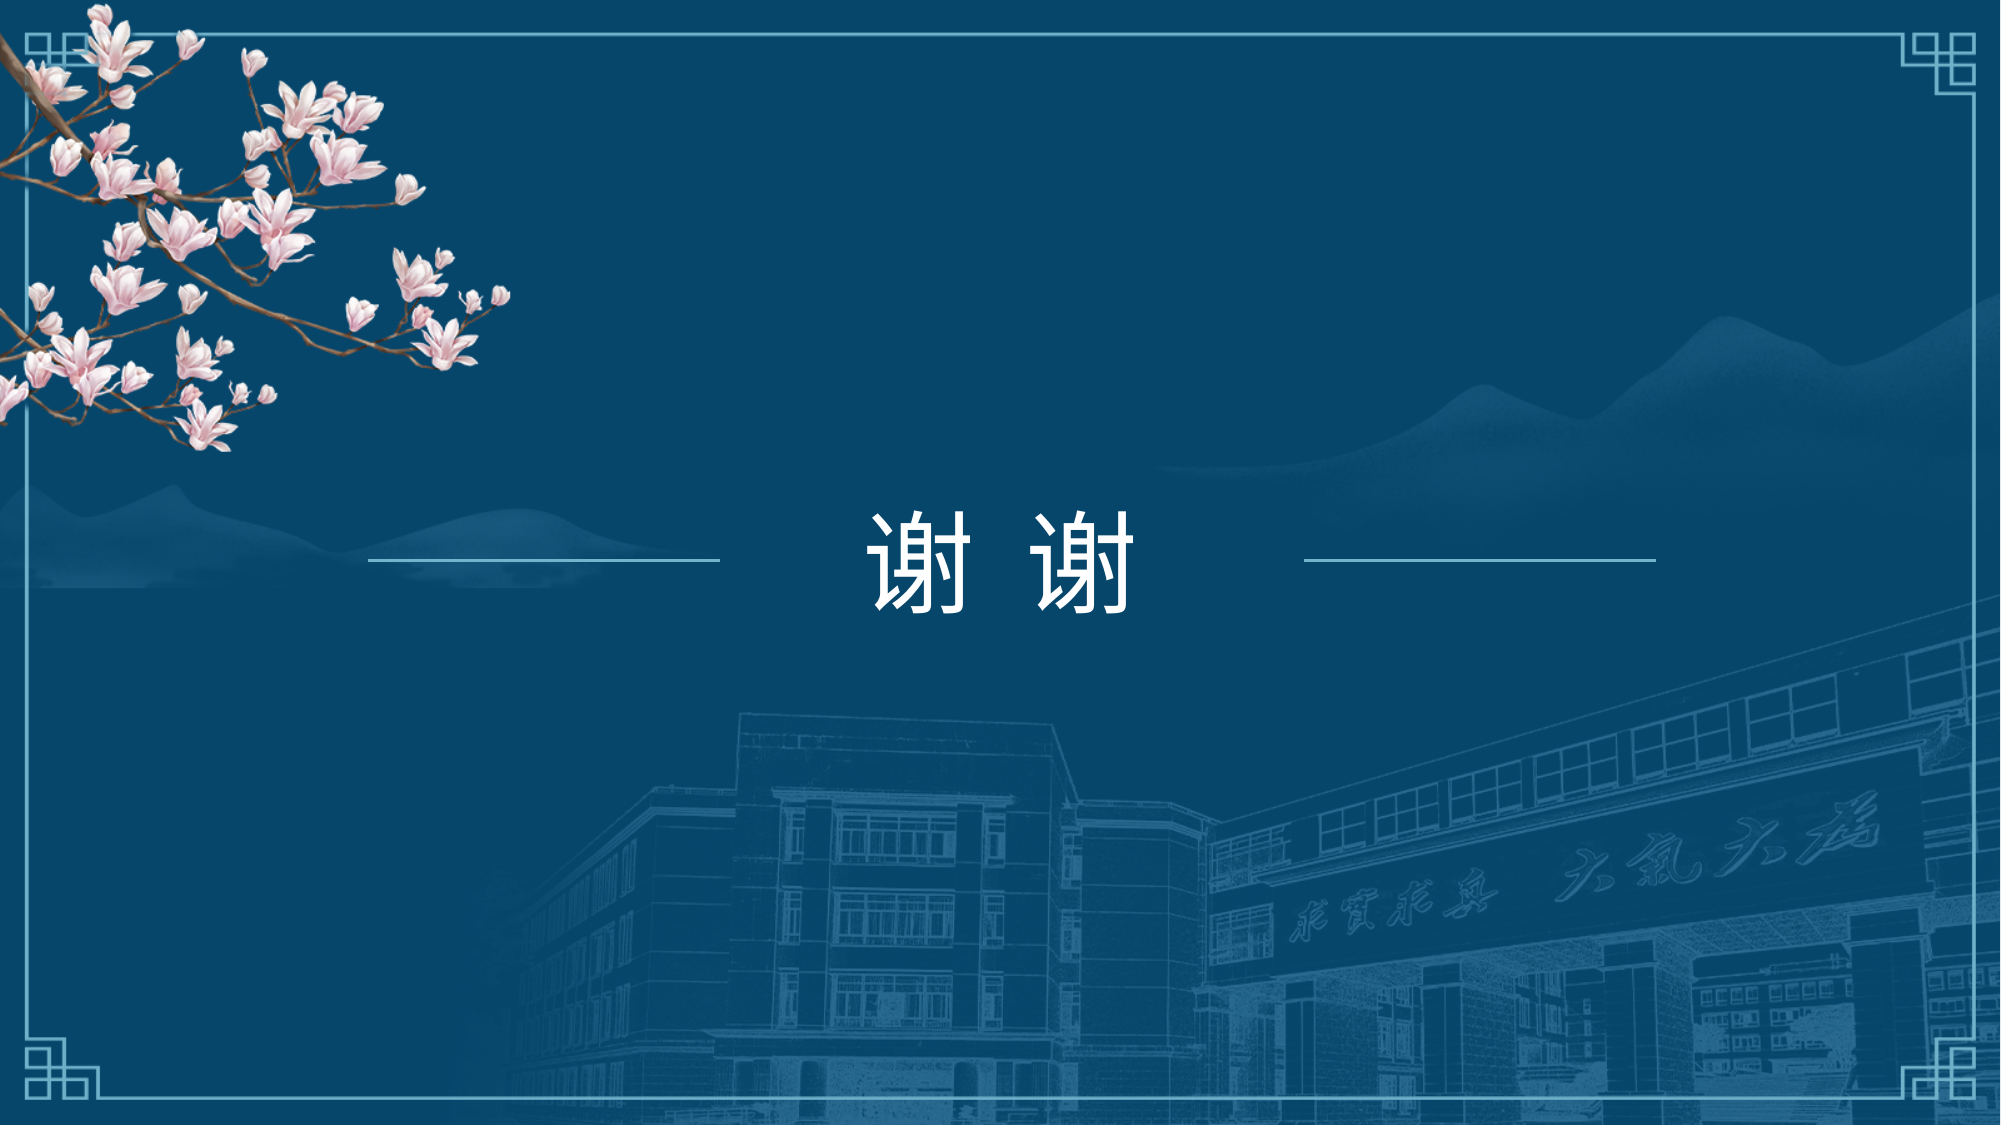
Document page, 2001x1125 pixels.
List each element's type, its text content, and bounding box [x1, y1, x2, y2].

picture [0, 0, 2001, 1125]
text_box 谢 谢 [457, 485, 1543, 635]
